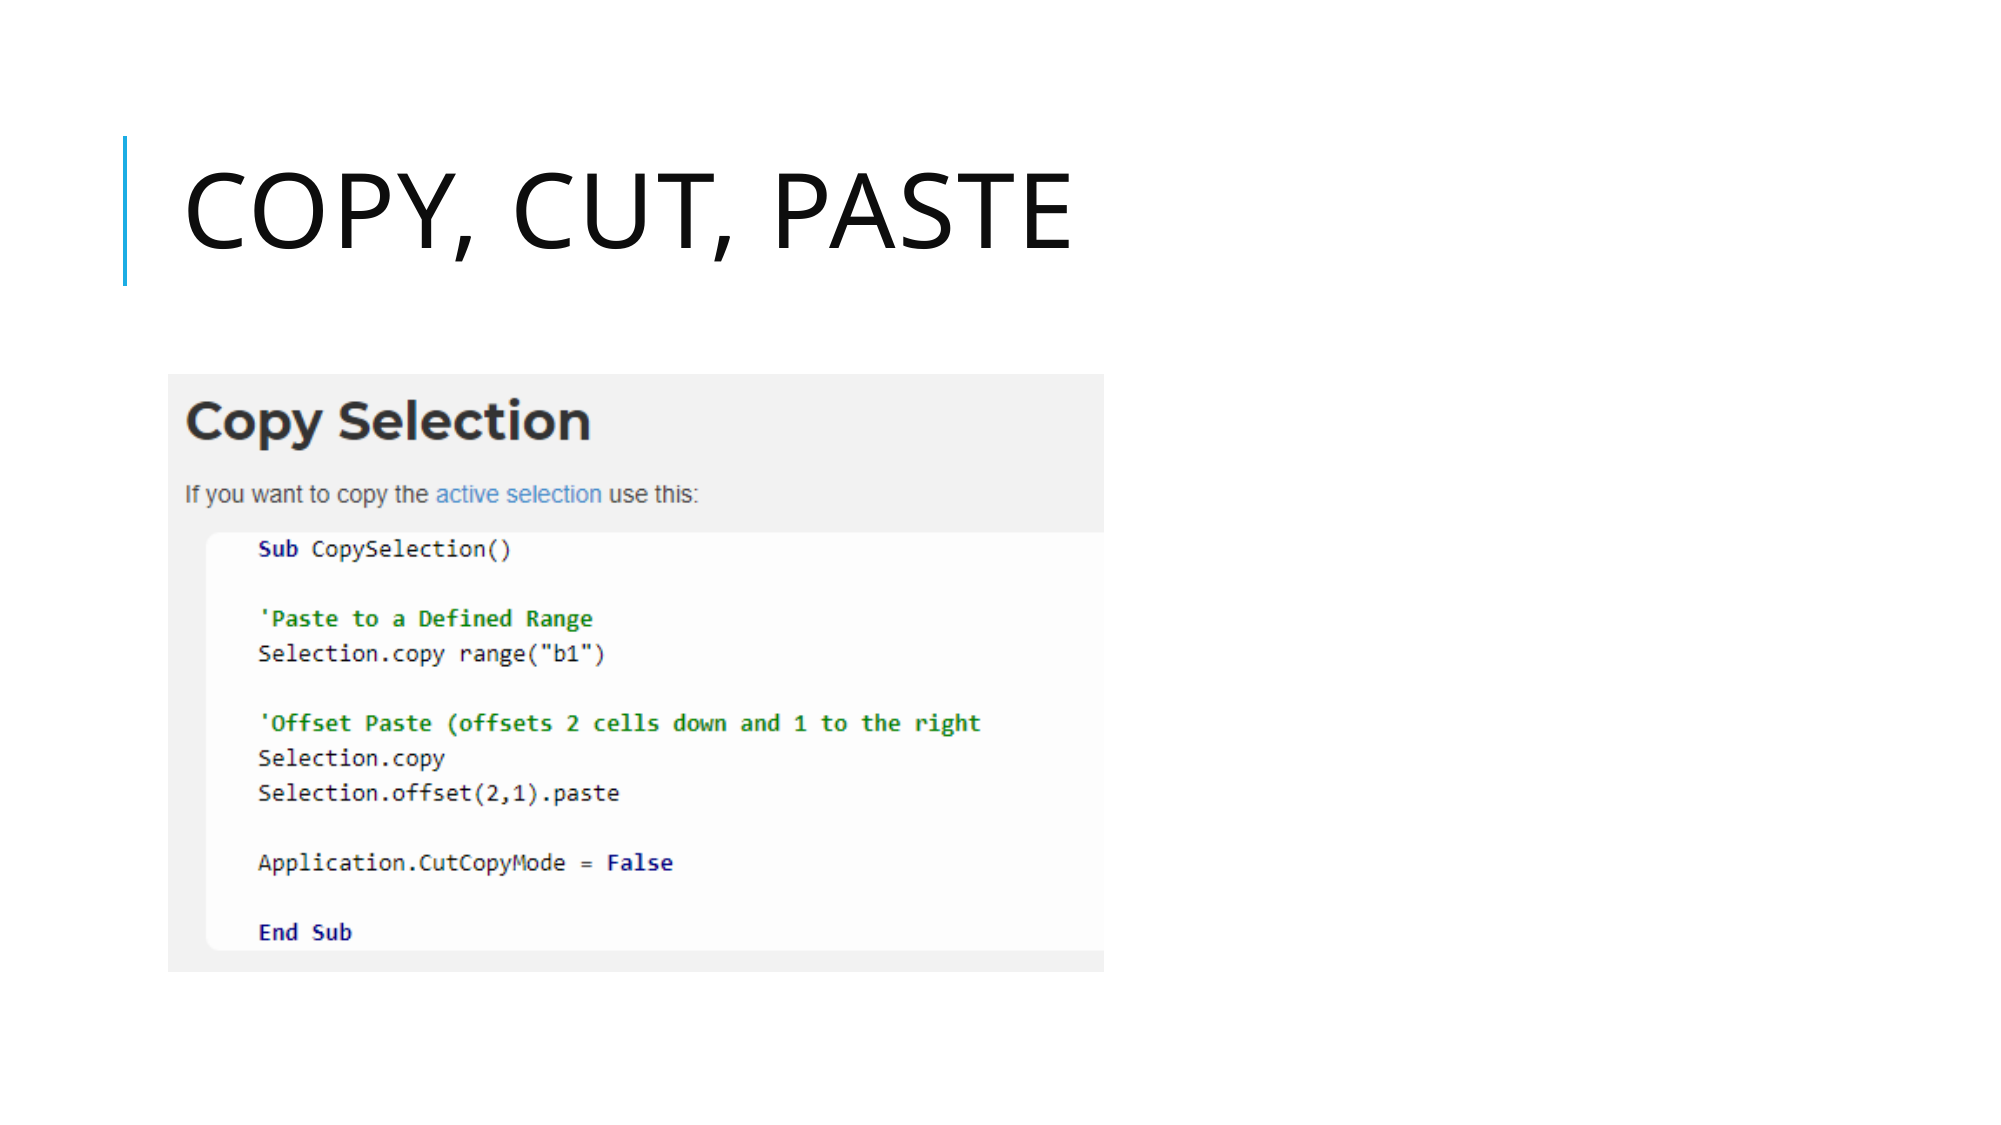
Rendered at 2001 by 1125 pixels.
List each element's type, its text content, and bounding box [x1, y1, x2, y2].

picture [167, 374, 1104, 972]
title Copy, cut, paste [168, 96, 1763, 342]
